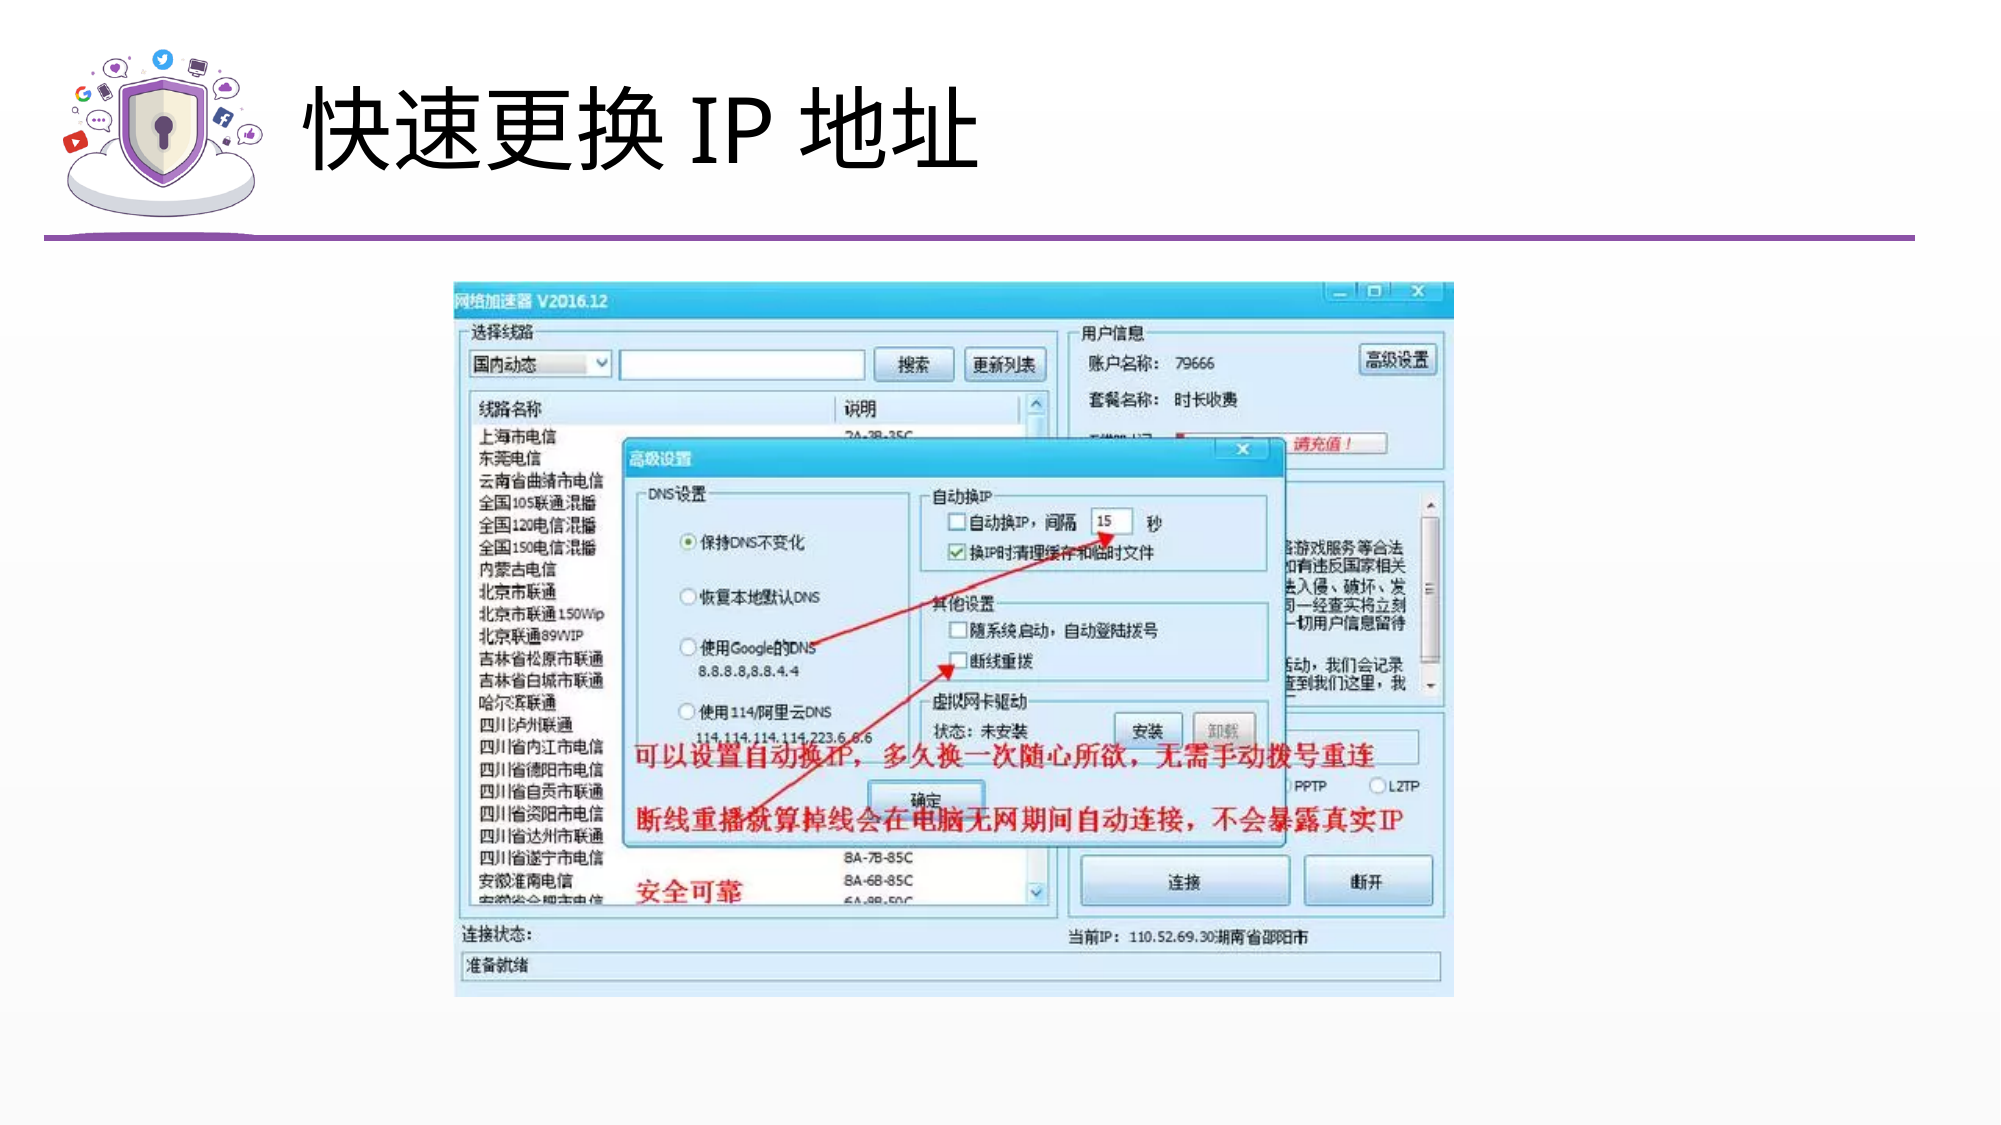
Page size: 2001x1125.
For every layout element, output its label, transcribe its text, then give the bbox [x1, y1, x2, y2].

picture [33, 19, 292, 278]
title 快速更换IP地址 [285, 45, 1863, 224]
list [453, 281, 1454, 997]
